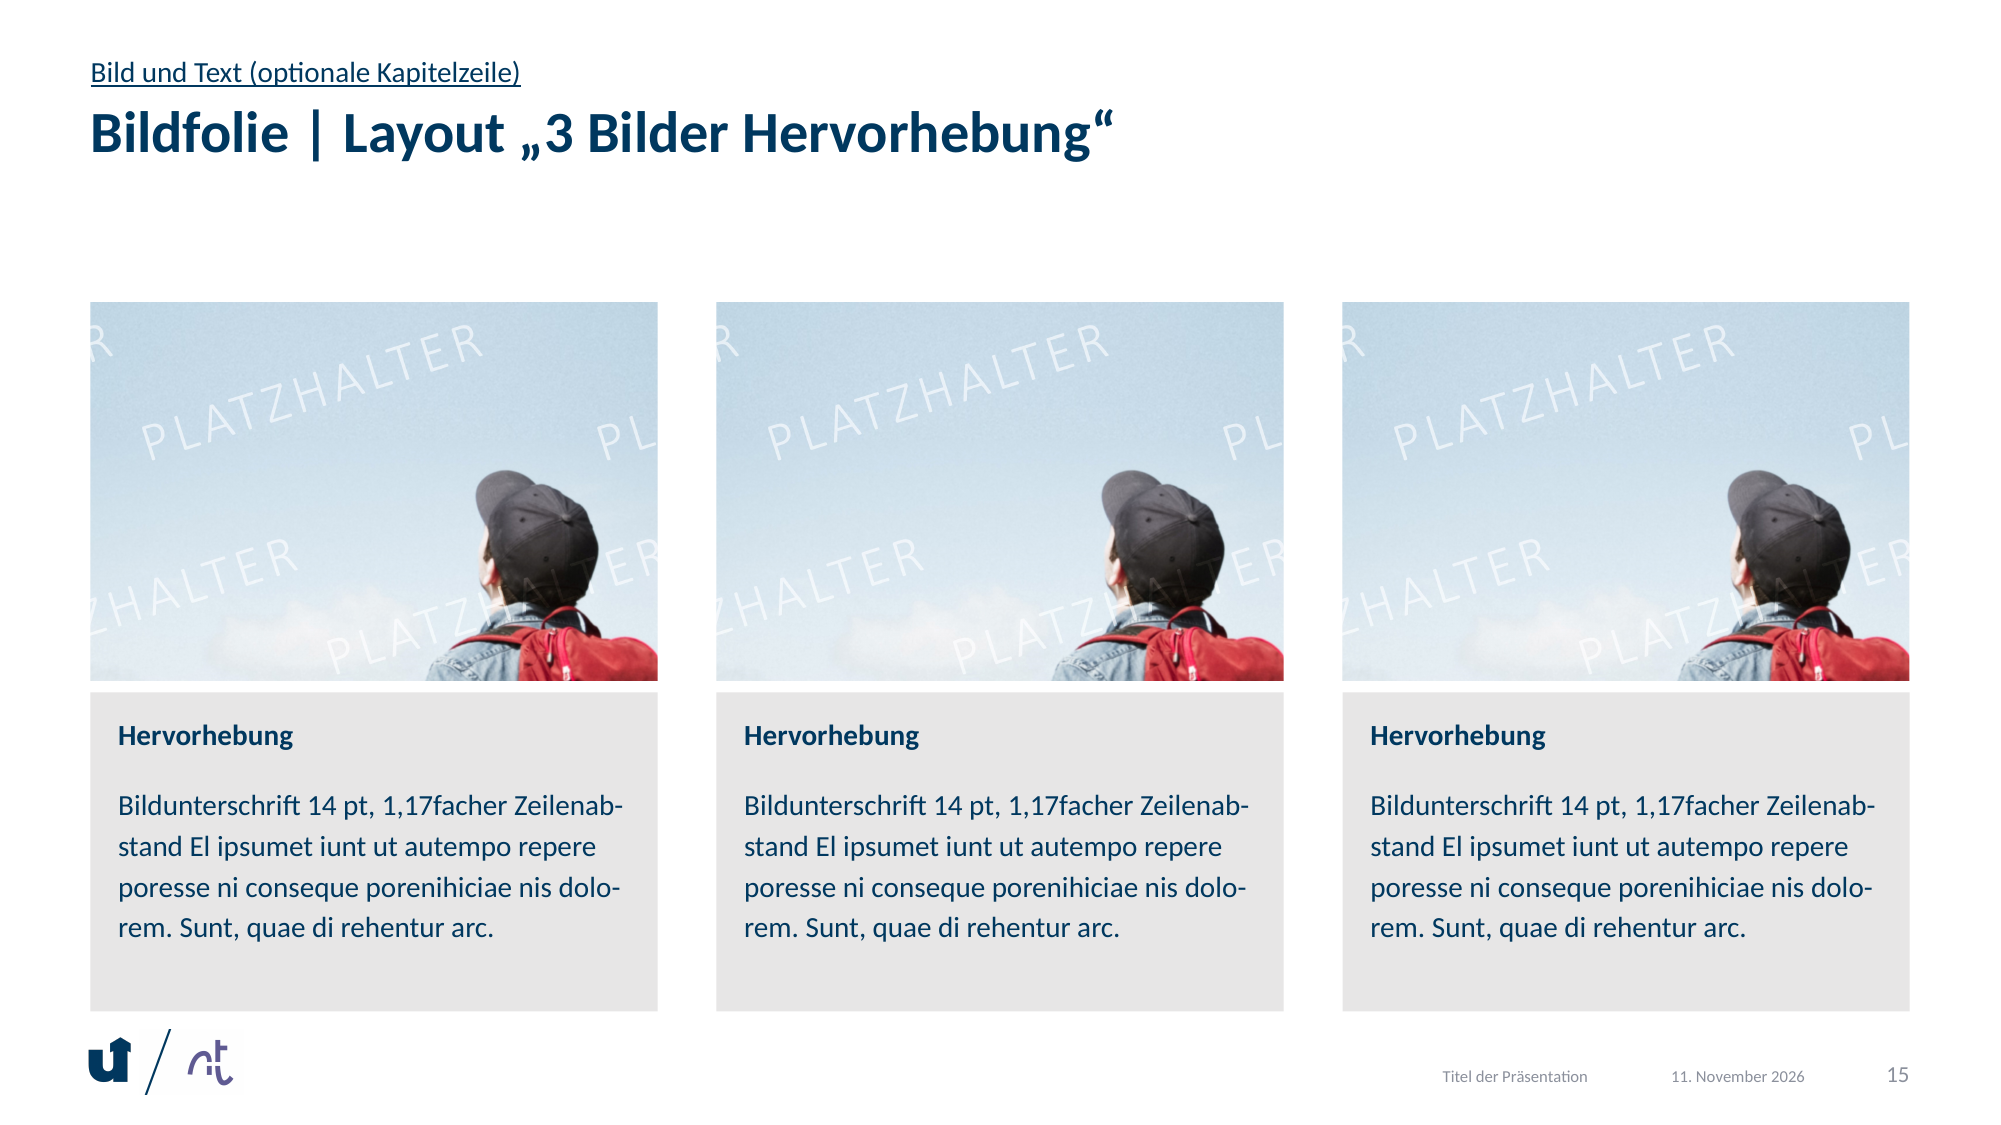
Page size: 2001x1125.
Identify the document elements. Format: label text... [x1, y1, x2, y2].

list Hervorhebung Bildunterschrift 14 pt, 1,17facher Zeilenab-stand El ipsumet iunt ut autempo repere poresse ni conseque porenihiciae nis dolo-rem. Sunt, quae di rehentur arc. [716, 692, 1284, 1012]
picture [1342, 302, 1910, 681]
picture [78, 1029, 244, 1095]
slide_number 15 [1862, 1058, 1910, 1083]
picture [90, 302, 658, 681]
picture [716, 302, 1284, 681]
list Bild und Text (optionale Kapitelzeile) [90, 42, 1910, 90]
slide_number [1614, 1058, 1862, 1083]
list Hervorhebung Bildunterschrift 14 pt, 1,17facher Zeilenab-stand El ipsumet iunt ut autempo repere poresse ni conseque porenihiciae nis dolo-rem. Sunt, quae di rehentur arc. [1342, 692, 1910, 1012]
title Bildfolie | Layout „3 Bilder Hervorhebung“ [90, 101, 1910, 244]
list Hervorhebung Bildunterschrift 14 pt, 1,17facher Zeilenab-stand El ipsumet iunt ut autempo repere poresse ni conseque porenihiciae nis dolo-rem. Sunt, quae di rehentur arc. [90, 692, 658, 1012]
footer Titel der Präsentation [881, 1058, 1591, 1083]
